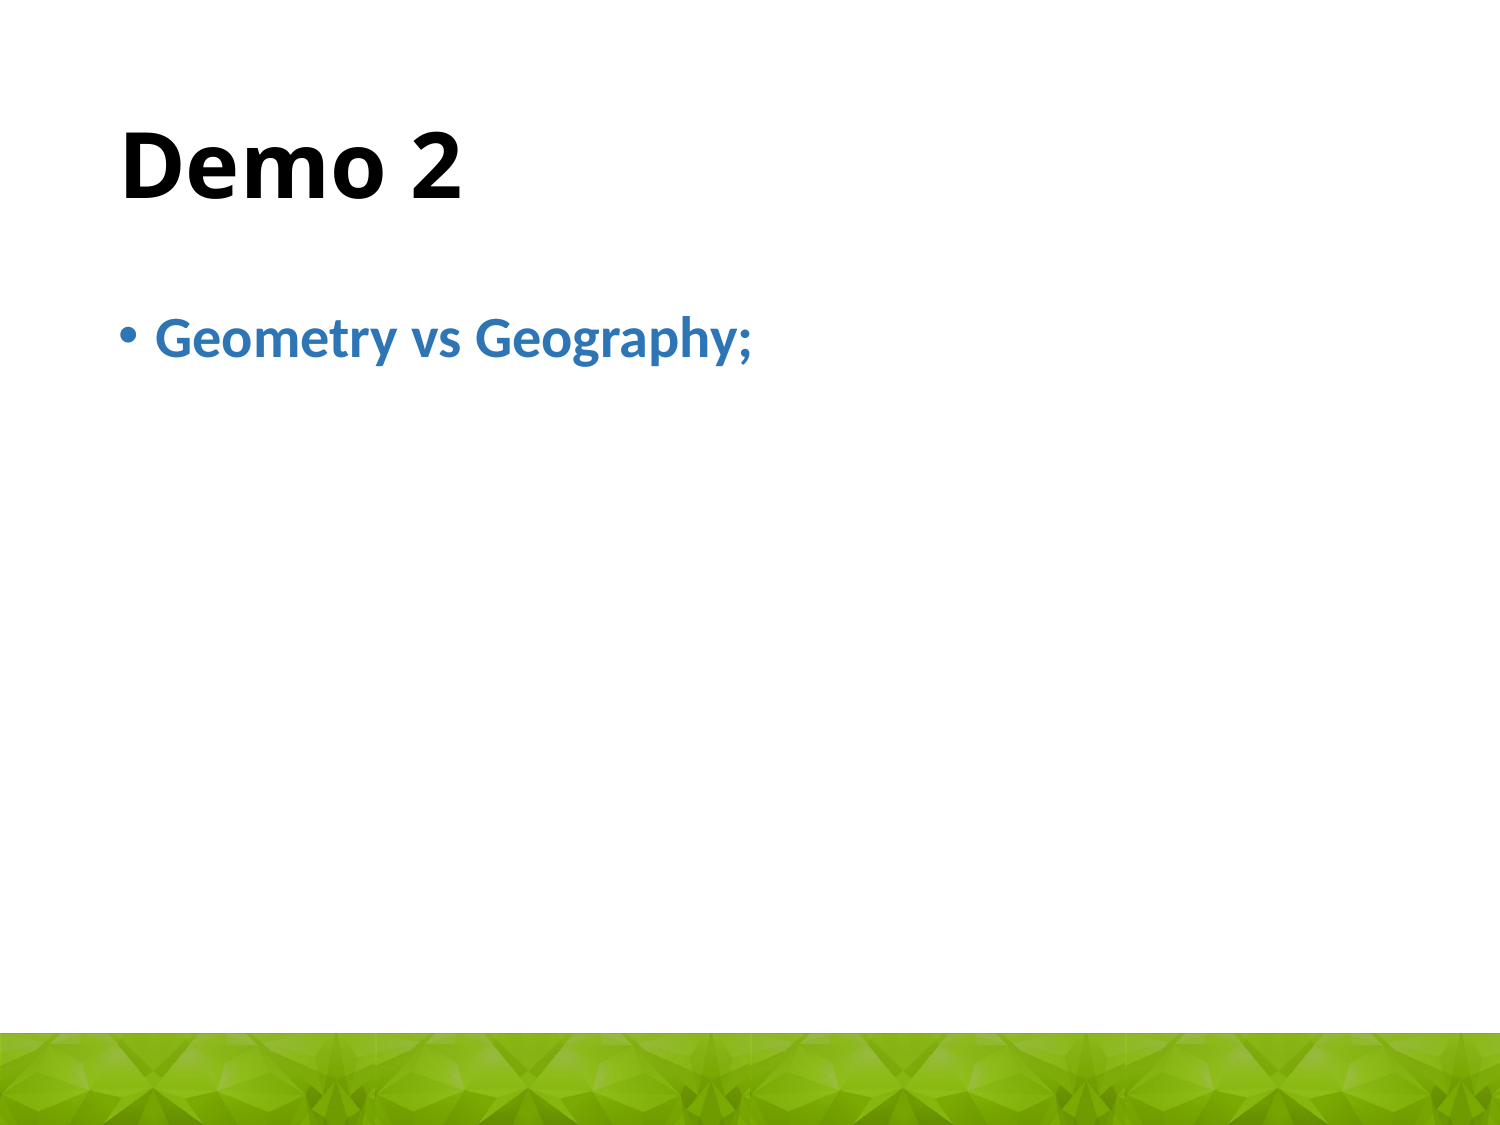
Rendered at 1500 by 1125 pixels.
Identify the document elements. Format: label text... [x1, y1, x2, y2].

picture [0, 1033, 1500, 1125]
title Demo 2 [103, 59, 1397, 278]
list Geometry vs Geography; [103, 299, 1397, 1014]
